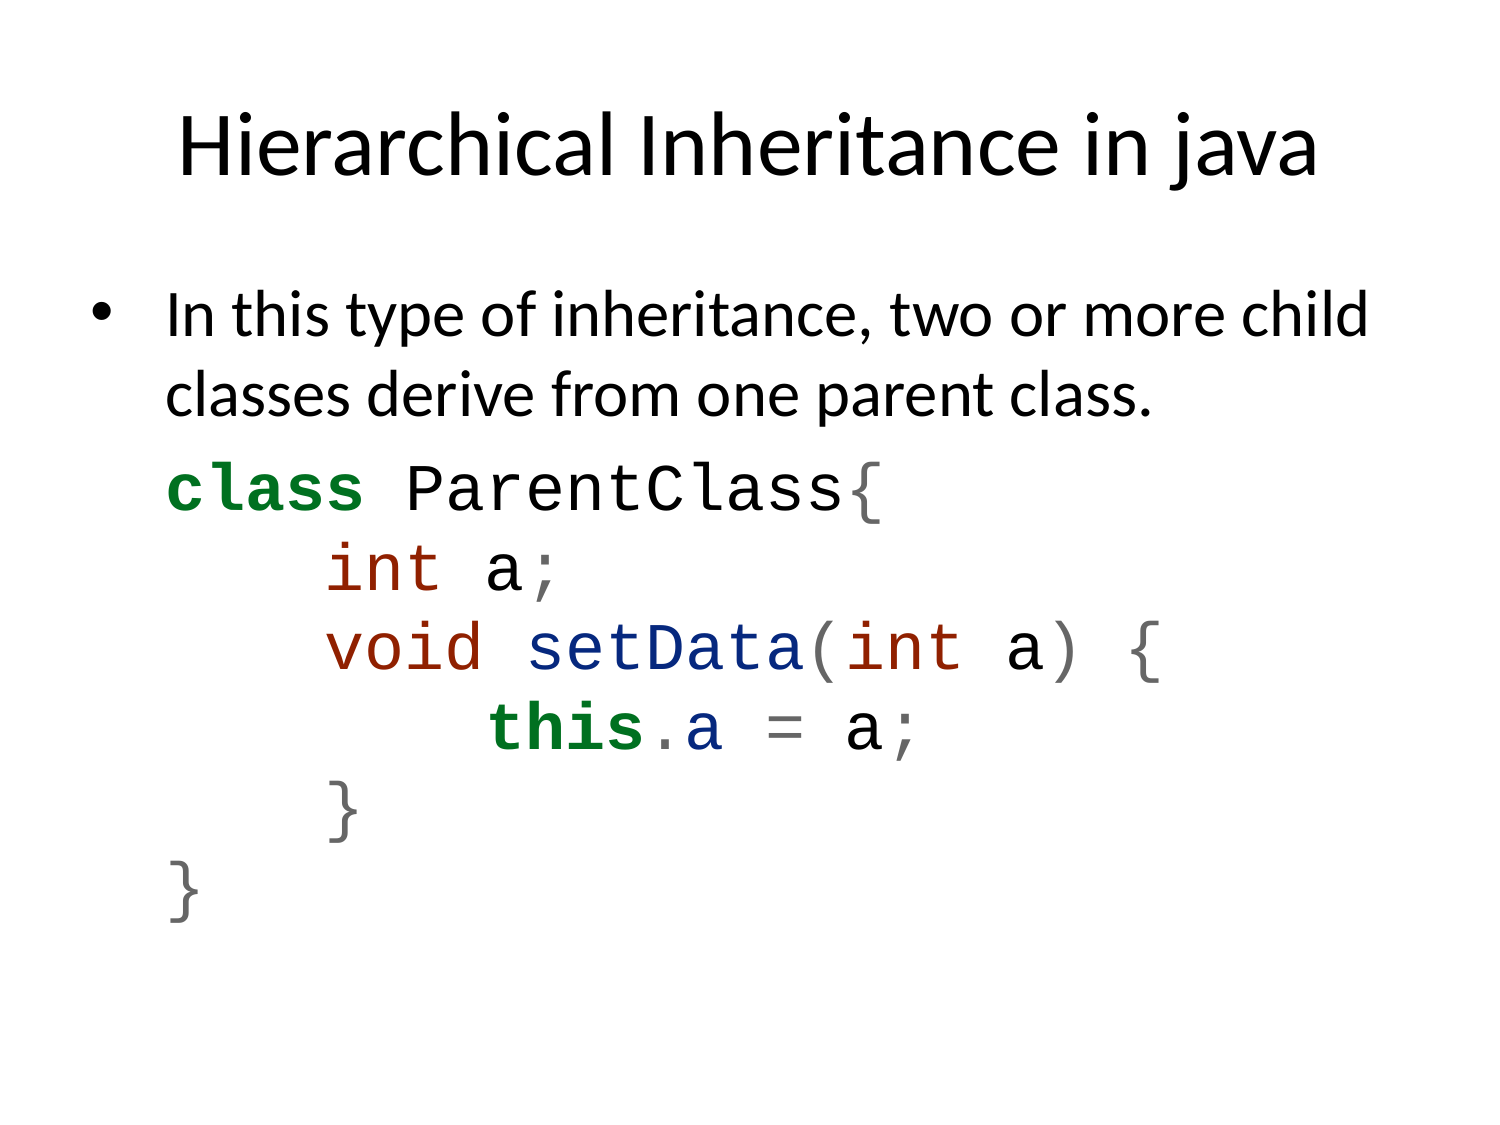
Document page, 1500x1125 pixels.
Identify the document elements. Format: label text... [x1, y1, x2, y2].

list In this type of inheritance, two or more child classes derive from one parent class. class ParentClass{ int a; void setData(int a) { this.a = a; } } [75, 262, 1425, 1005]
title Hierarchical Inheritance in java [75, 45, 1425, 233]
